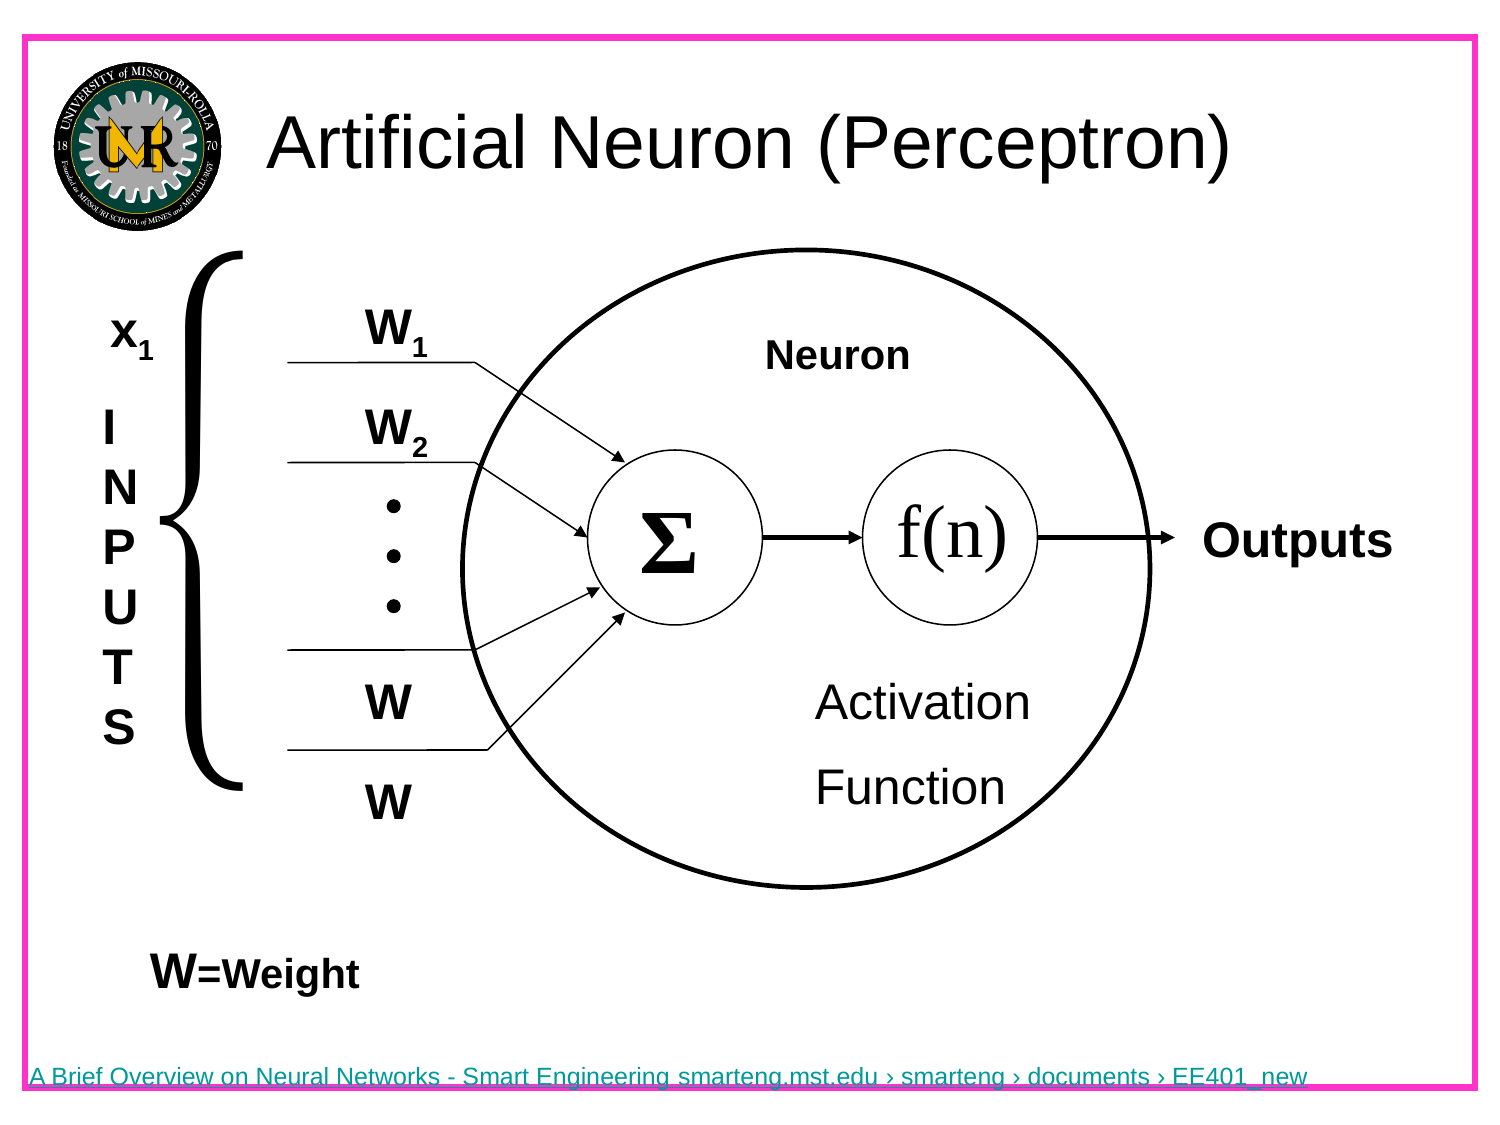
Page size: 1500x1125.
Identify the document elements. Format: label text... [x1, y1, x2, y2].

text_box A Brief Overview on Neural Networks - Smart Engineering smarteng.mst.edu › smarteng › documents › EE401_new [14, 1052, 1395, 1098]
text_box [87, 212, 1413, 1007]
picture [50, 62, 75, 233]
title Artificial Neuron (Perceptron) [75, 45, 1425, 233]
